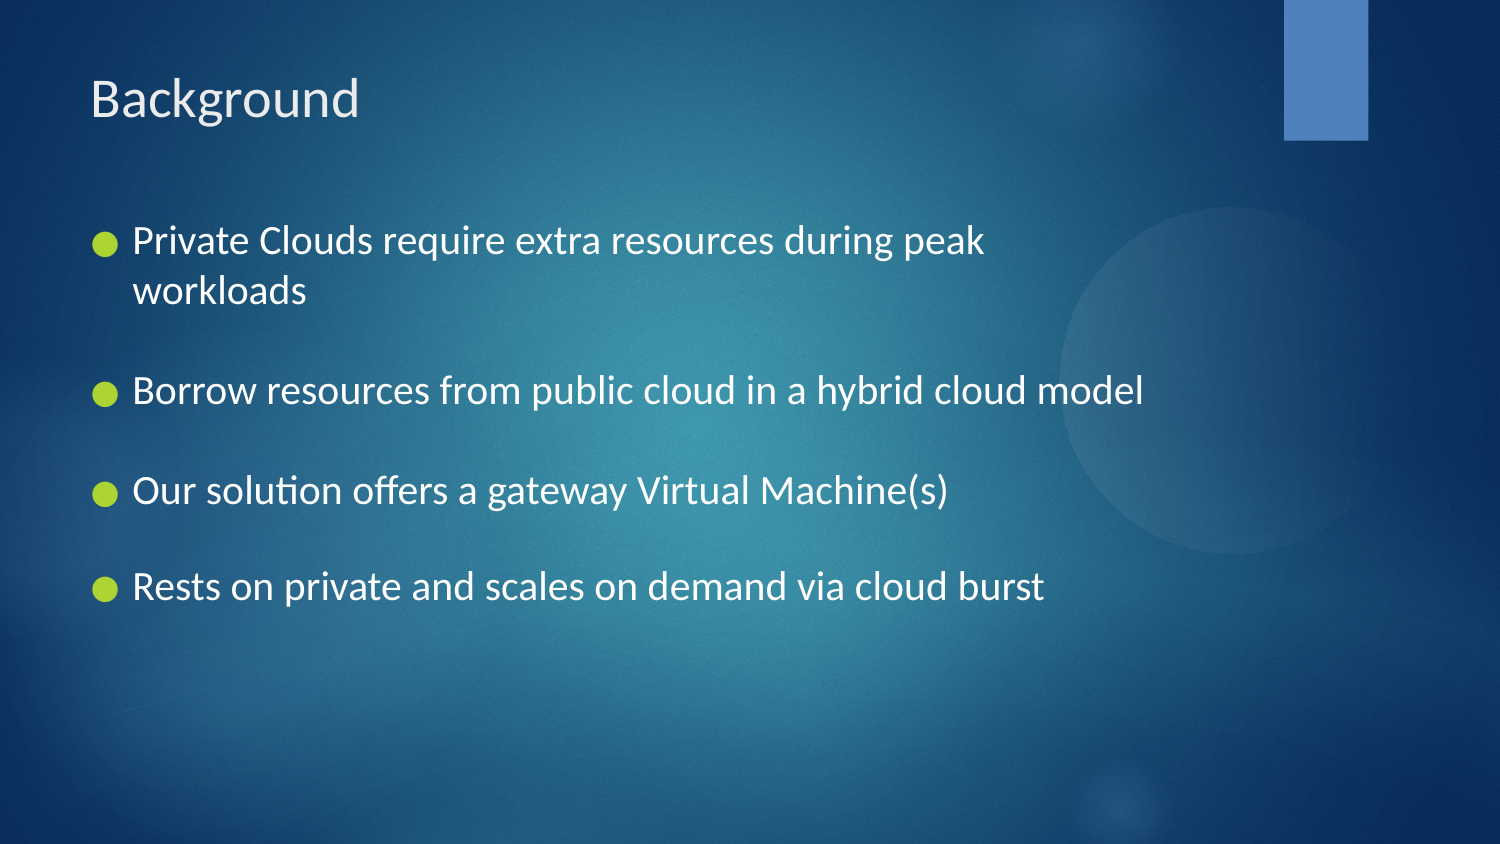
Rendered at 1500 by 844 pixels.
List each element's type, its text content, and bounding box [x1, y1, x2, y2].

text_box Private Clouds require extra resources during peak workloads Borrow resources from public cloud in a hybrid cloud model Our solution offers a gateway Virtual Machine(s) Rests on private and scales on demand via cloud burst [79, 207, 1181, 724]
picture [0, 0, 1500, 844]
text_box Background [79, 55, 1237, 228]
